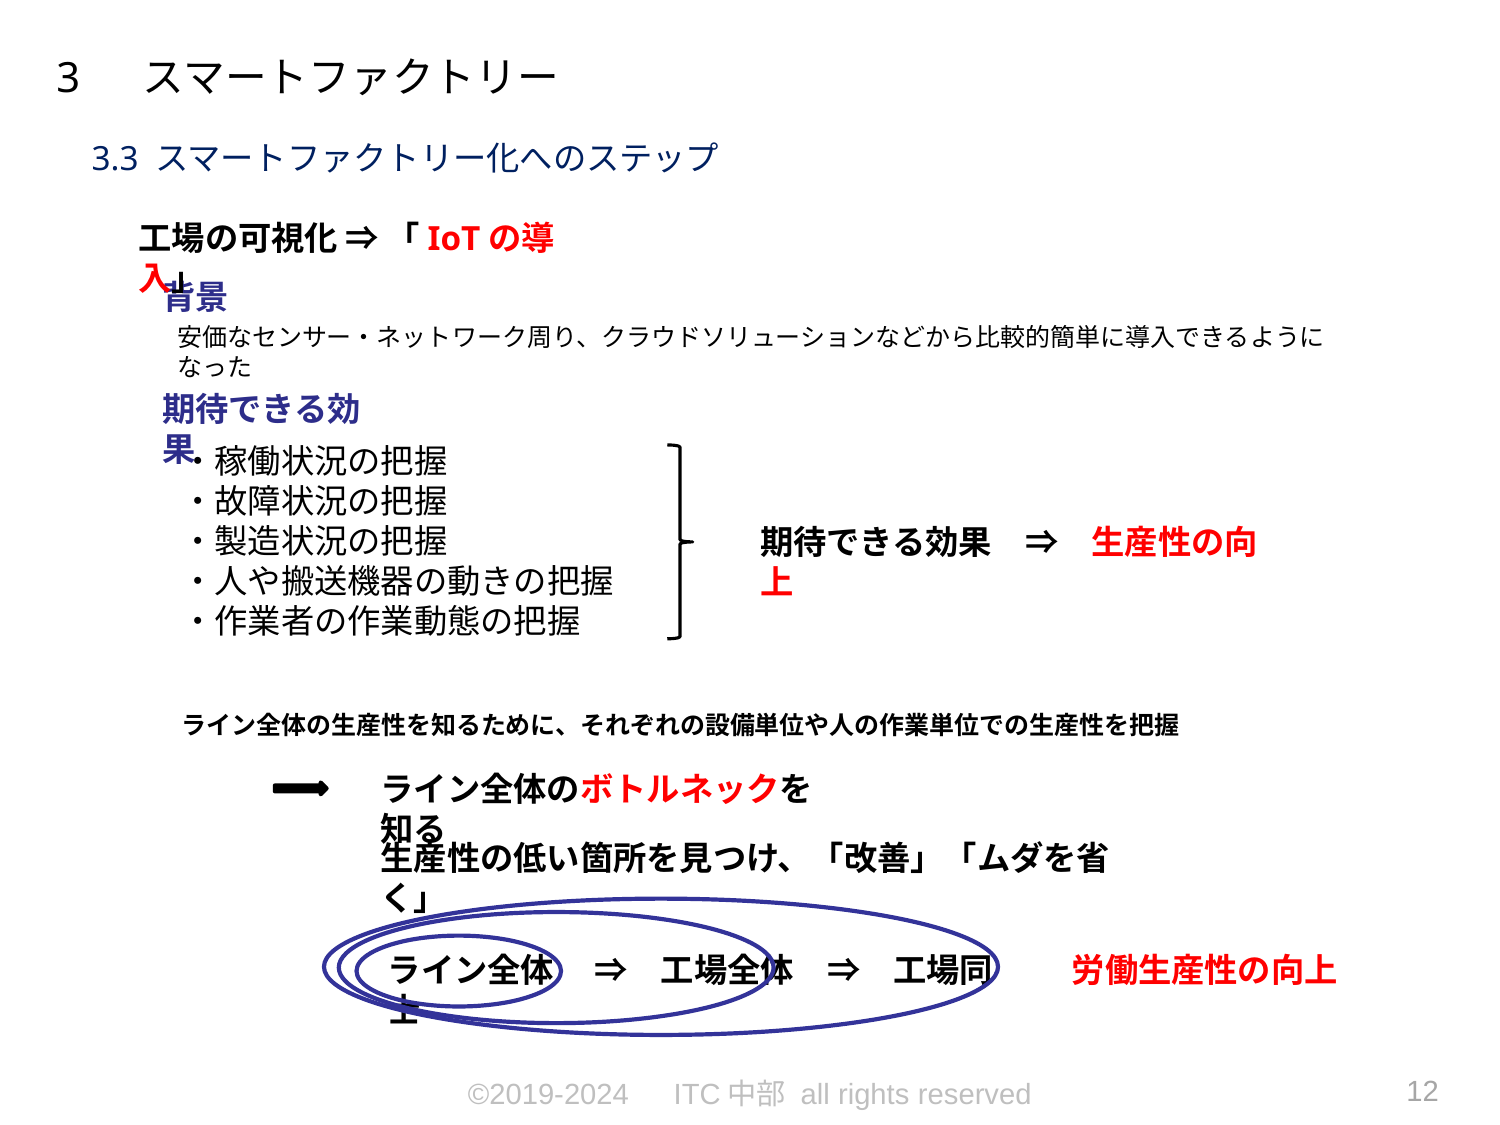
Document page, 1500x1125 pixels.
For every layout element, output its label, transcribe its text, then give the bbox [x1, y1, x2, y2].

text_box [272, 780, 329, 797]
text_box [321, 896, 1001, 1038]
text_box 期待できる効果 [147, 380, 408, 476]
text_box ライン全体の生産性を知るために、それぞれの設備単位や人の作業単位での生産性を把握 [166, 701, 1381, 747]
text_box 背景 [147, 305, 251, 324]
text_box ライン全体 ⇒ 工場全体 ⇒ 工場同士 [372, 1005, 602, 1037]
text_box [667, 444, 694, 640]
text_box 期待できる効果 ⇒ 生産性の向上 [745, 514, 1301, 609]
text_box 3.3 スマートファクトリー化へのステップ [76, 116, 987, 198]
text_box 工場の可視化 ⇒ 「IoTの導入」 [123, 209, 609, 305]
text_box ・稼働状況の把握 ・故障状況の把握 ・製造状況の把握 ・人や搬送機器の動きの把握 ・作業者の作業動態の把握 [166, 433, 727, 648]
text_box ライン全体 ⇒ 工場全体 ⇒ 工場同士 [720, 941, 1023, 1037]
text_box 労働生産性の向上 [1057, 941, 1365, 997]
text_box 3 スマートファクトリー [41, 35, 750, 117]
text_box 生産性の低い箇所を見つけ、「改善」「ムダを省く」 [366, 829, 1152, 925]
text_box ライン全体のボトルネックを知る [366, 760, 857, 829]
text_box 安価なセンサー・ネットワーク周り、クラウドソリューションなどから比較的簡単に導入できるようになった [162, 313, 1376, 389]
